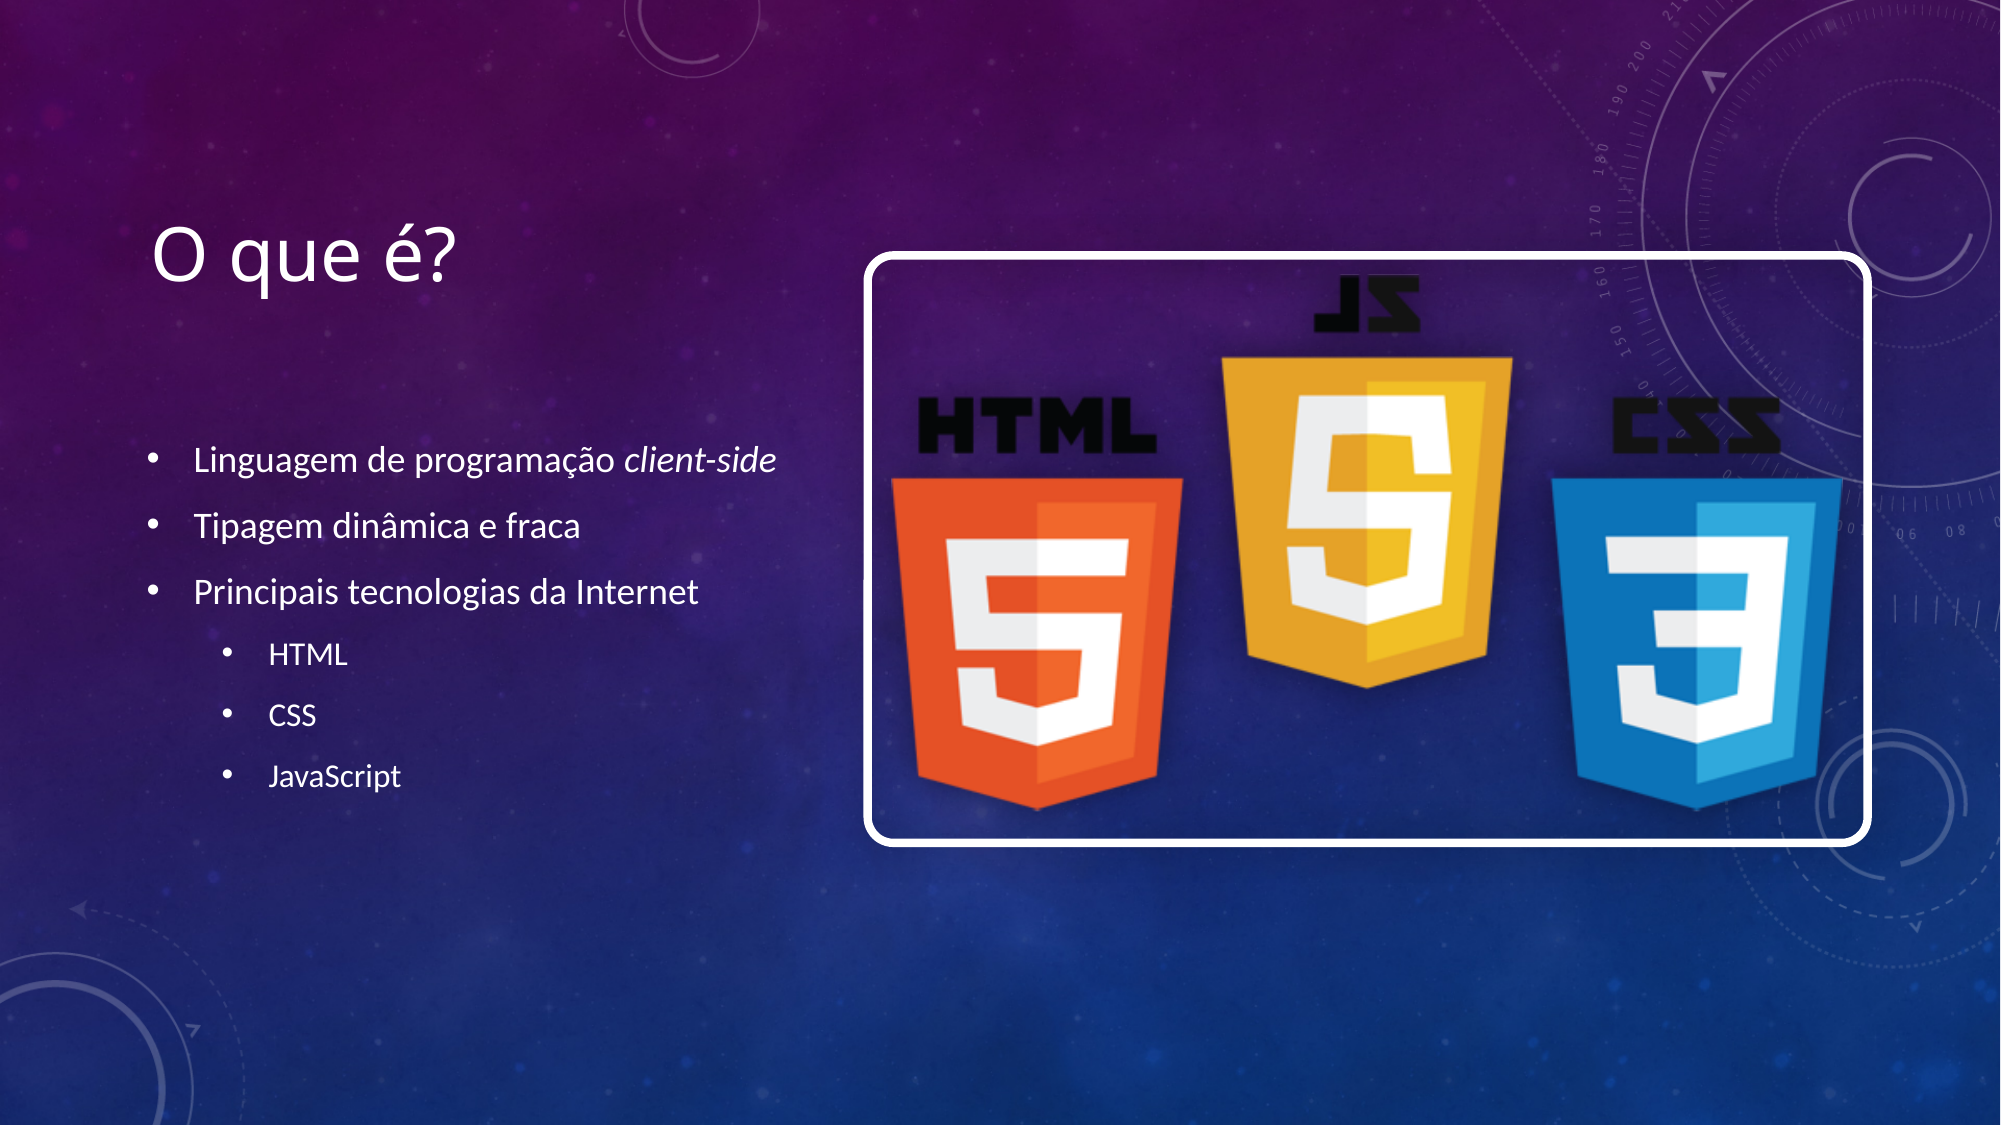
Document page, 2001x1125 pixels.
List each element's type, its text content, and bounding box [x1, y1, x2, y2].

picture [0, 0, 2001, 1125]
list Linguagem de programação client-side Tipagem dinâmica e fraca Principais tecnologias da Internet HTML CSS JavaScript [131, 370, 815, 858]
title O que é? [135, 132, 789, 370]
